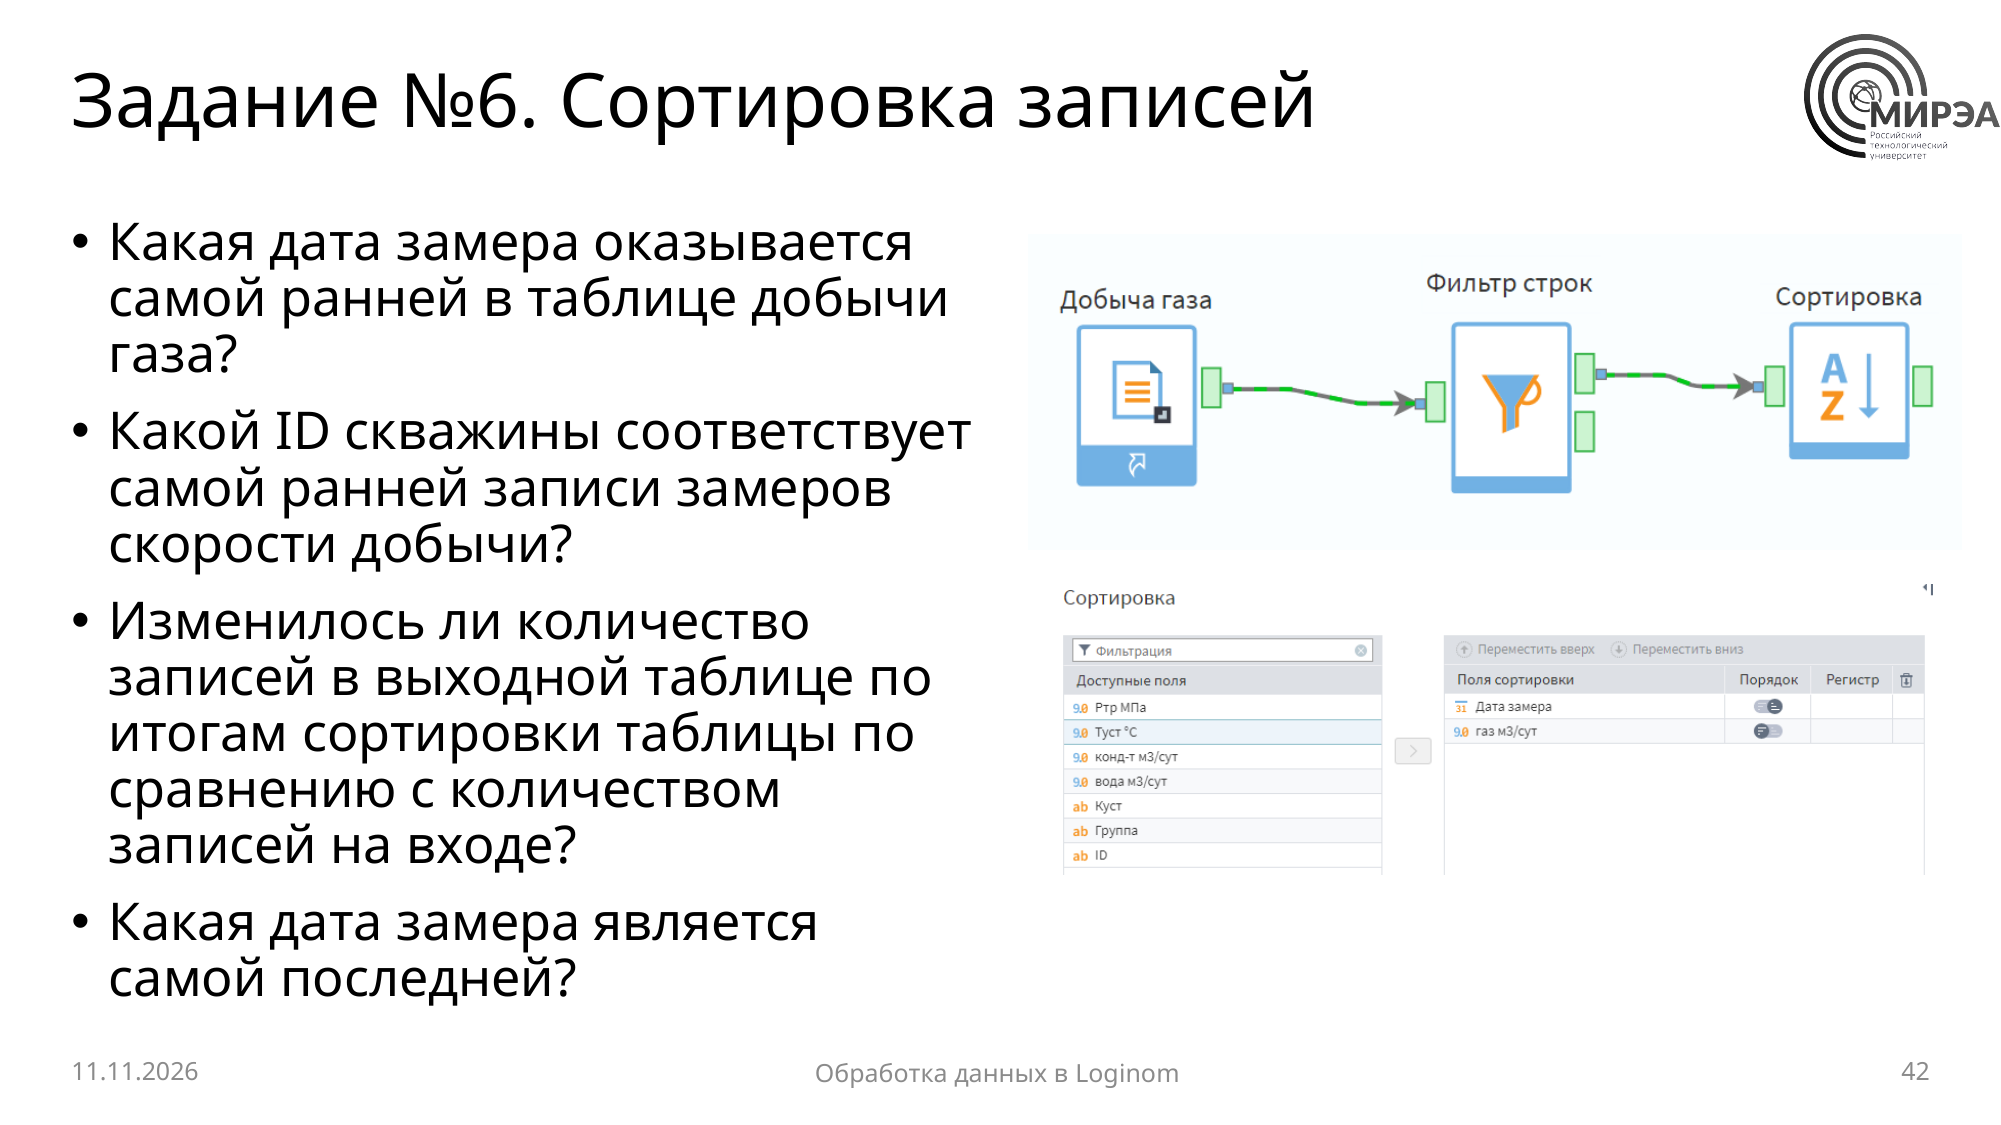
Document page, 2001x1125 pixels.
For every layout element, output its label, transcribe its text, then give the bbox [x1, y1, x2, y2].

slide_number 42 [1494, 1042, 1945, 1103]
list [1028, 234, 1962, 550]
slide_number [56, 1042, 507, 1103]
title Задание №6. Сортировка записей [56, 22, 1792, 185]
footer Обработка данных в Loginom [572, 1042, 1423, 1103]
list Какая дата замера оказывается самой ранней в таблице добычи газа? Какой ID скважины соответствует самой ранней записи замеров скорости добычи? Изменилось ли количество записей в выходной таблице по итогам сортировки таблицы по сравнению с количеством записей на входе? Какая дата замера является самой последней? [56, 208, 989, 1023]
picture [1057, 584, 1933, 875]
picture [1804, 34, 2000, 161]
